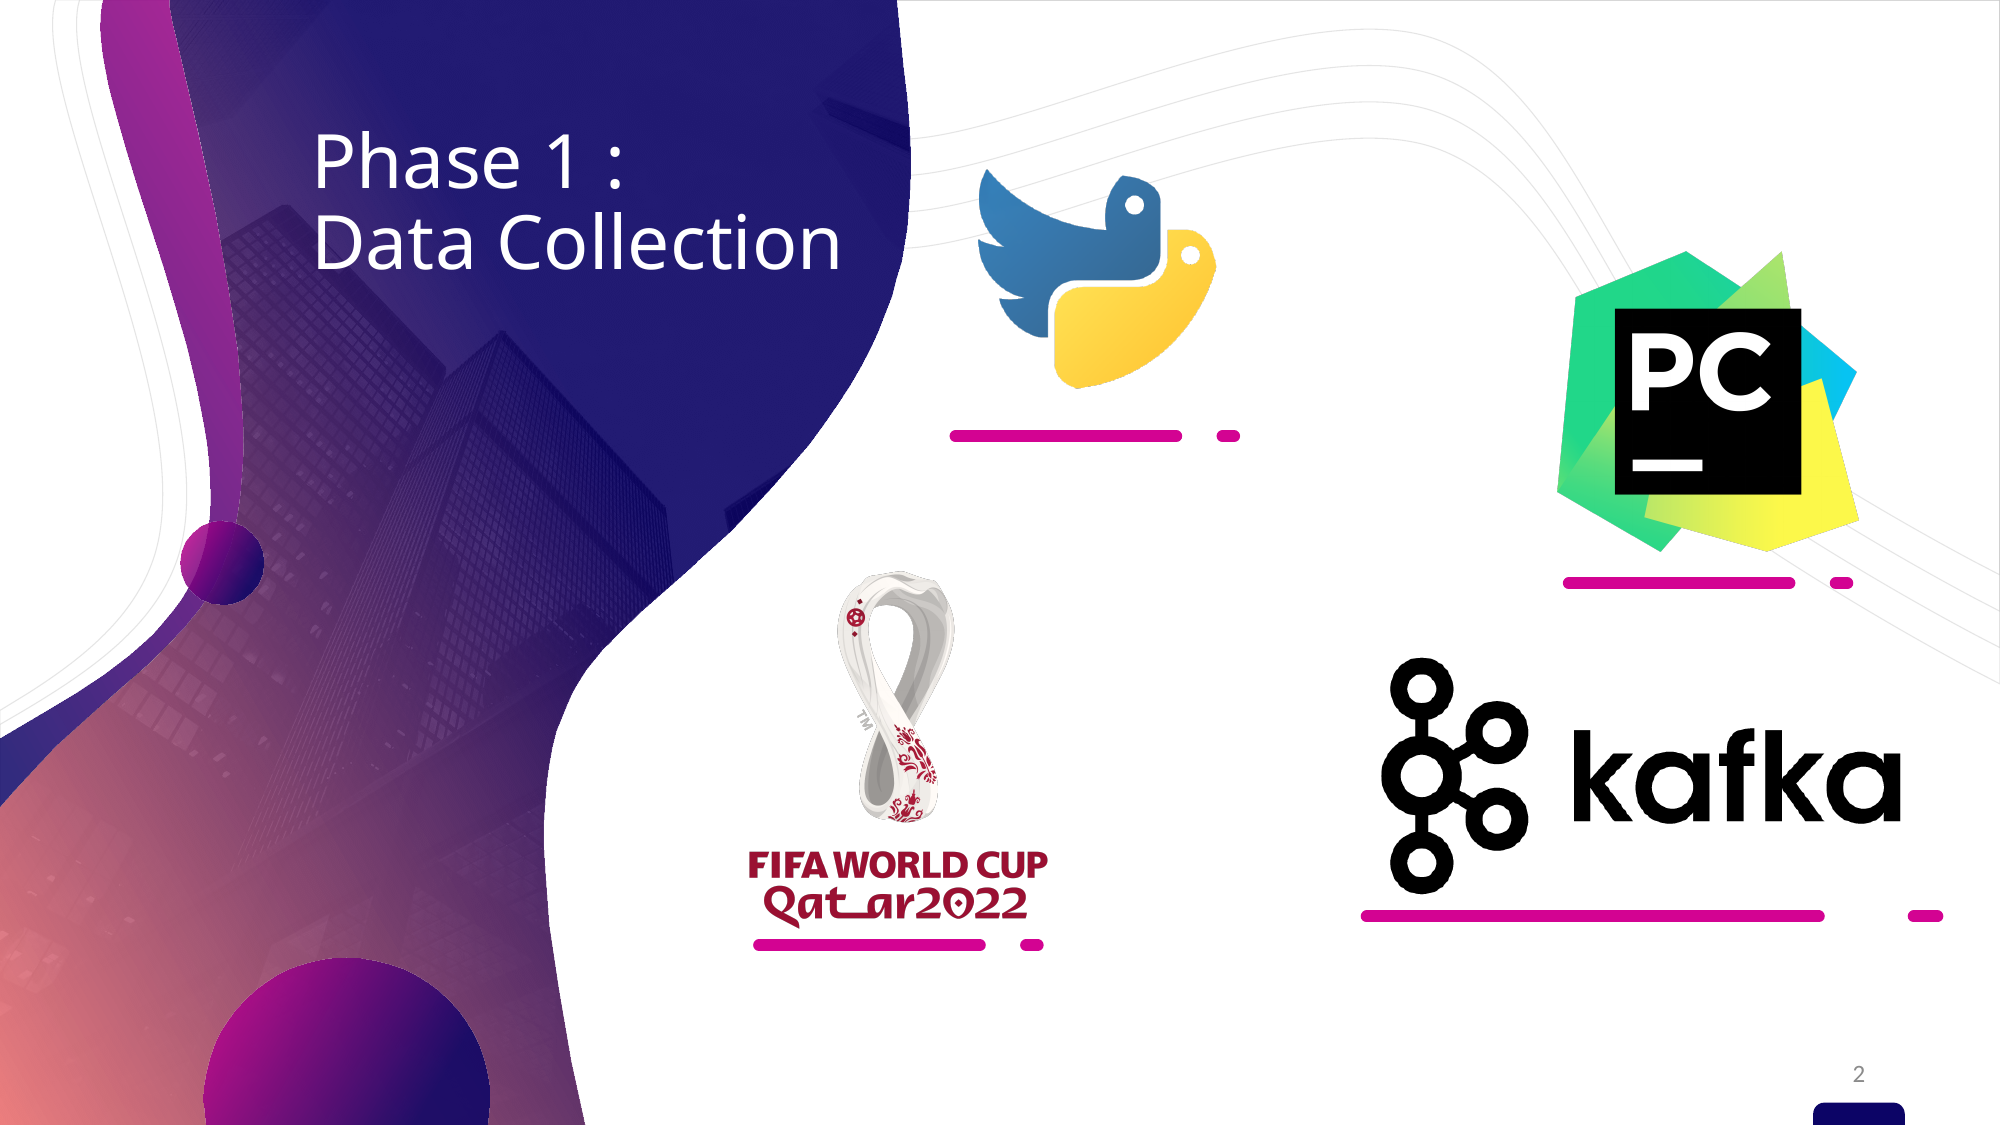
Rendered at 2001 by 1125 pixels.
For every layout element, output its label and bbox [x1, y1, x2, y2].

text_box [911, 0, 2000, 684]
picture [0, 0, 1049, 1125]
text_box [1366, 916, 1938, 1125]
picture [1557, 251, 1859, 552]
picture [950, 131, 1235, 416]
text_box [759, 945, 1038, 1065]
text_box [1568, 583, 1848, 619]
picture [1343, 619, 1938, 932]
text_box [955, 436, 1235, 556]
